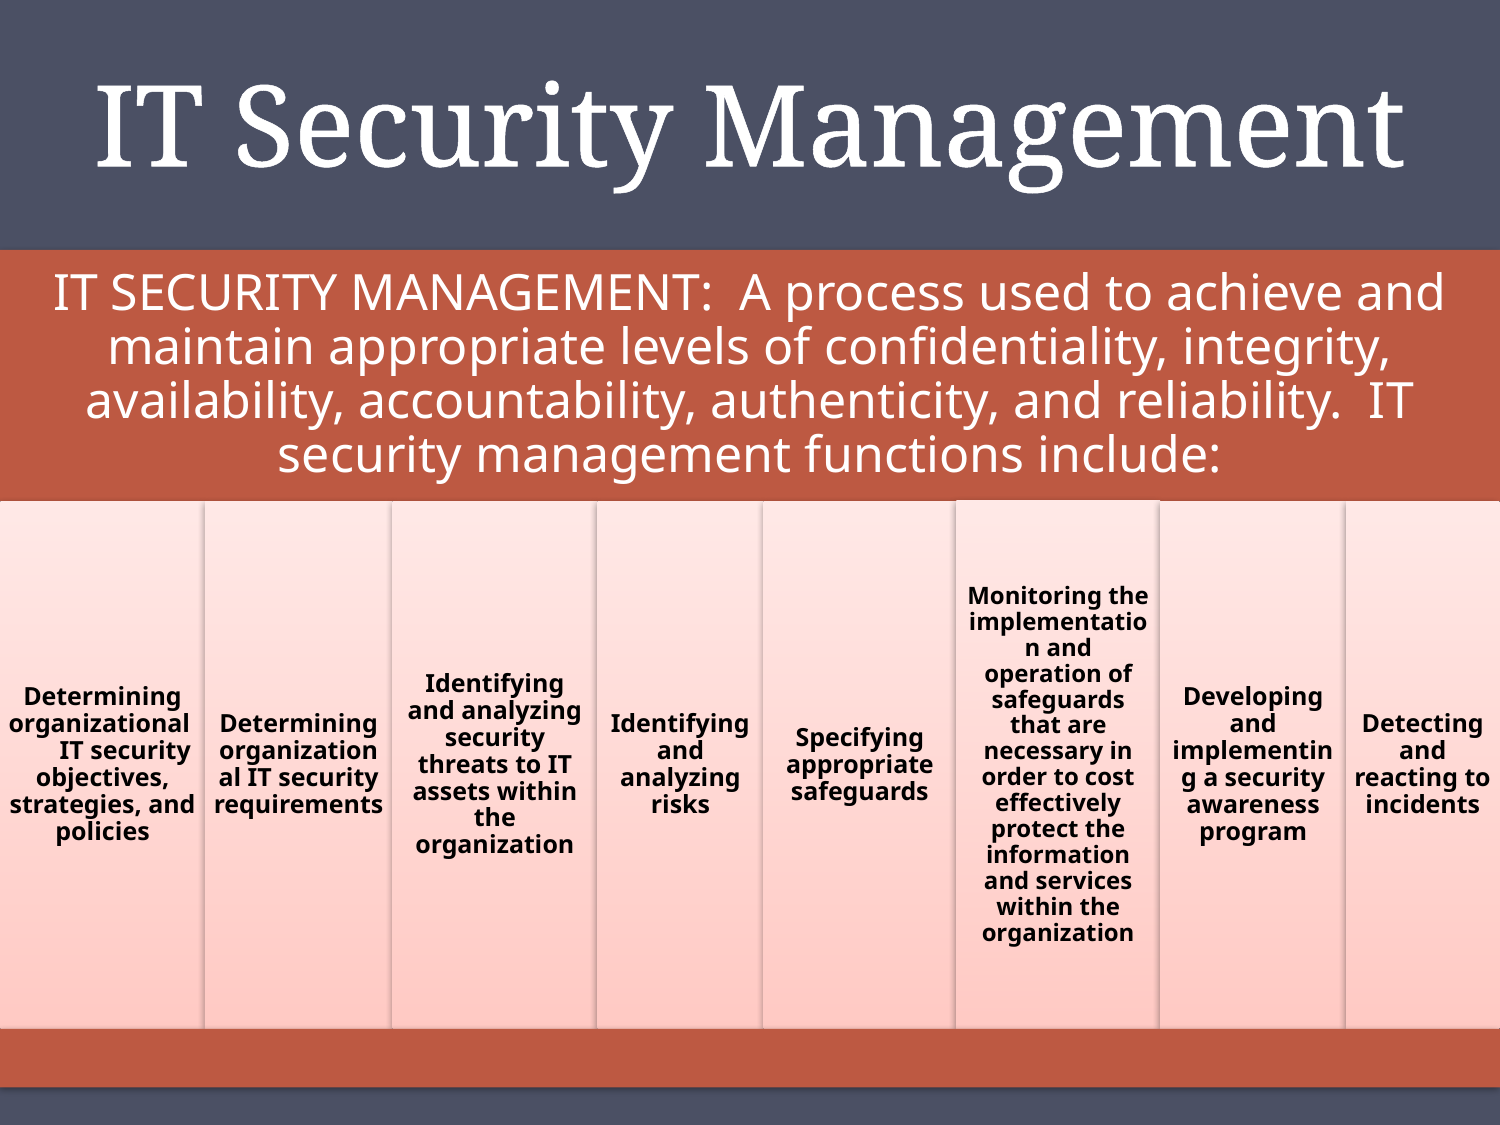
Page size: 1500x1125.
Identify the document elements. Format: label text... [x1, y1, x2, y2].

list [0, 249, 1500, 1088]
title IT Security Management [0, 0, 1500, 197]
